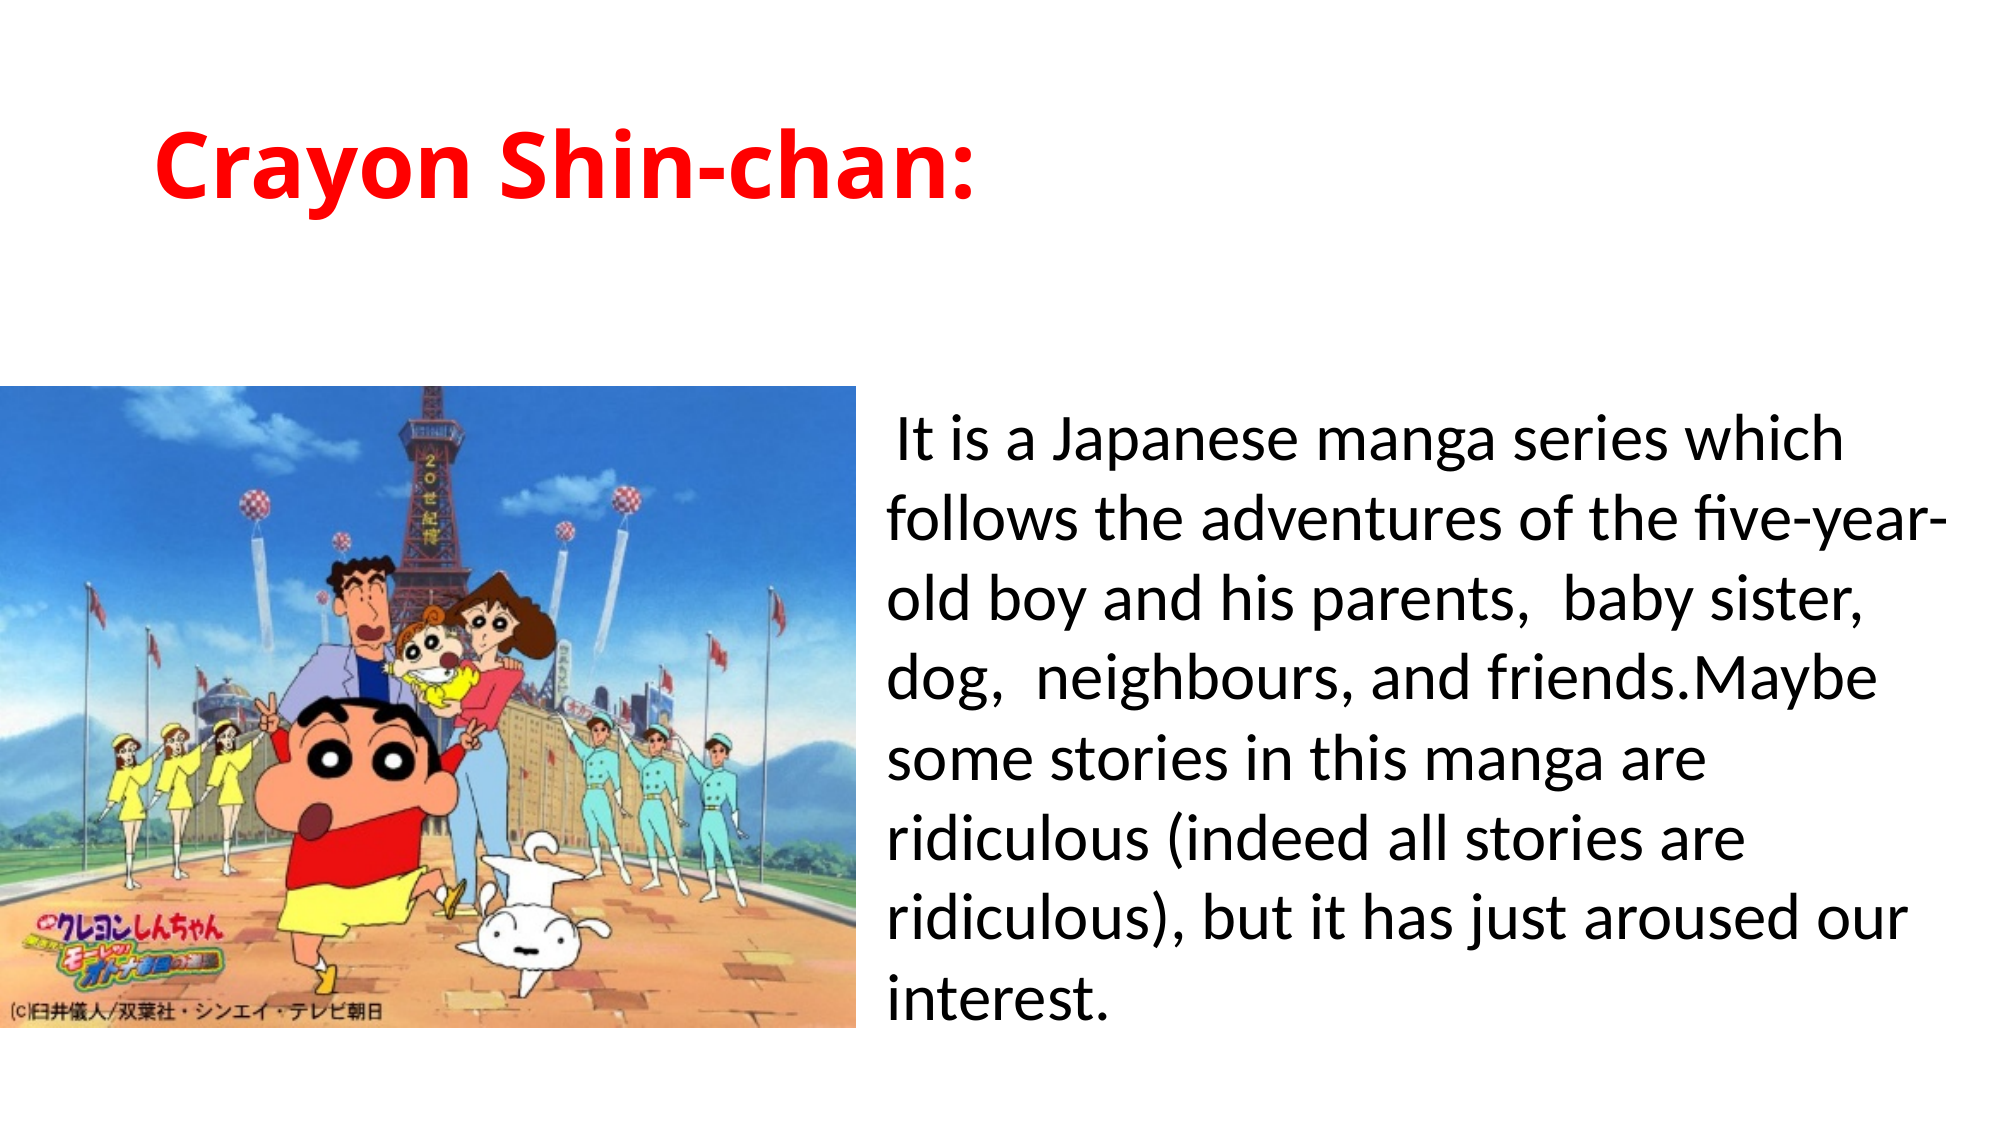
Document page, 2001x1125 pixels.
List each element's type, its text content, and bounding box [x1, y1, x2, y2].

text_box It is a Japanese manga series which follows the adventures of the five-year-old boy and his parents, baby sister, dog, neighbours, and friends.Maybe some stories in this manga are ridiculous (indeed all stories are ridiculous), but it has just aroused our interest. [872, 386, 1986, 1041]
title Crayon Shin-chan: [137, 59, 1863, 278]
picture [0, 386, 856, 1028]
